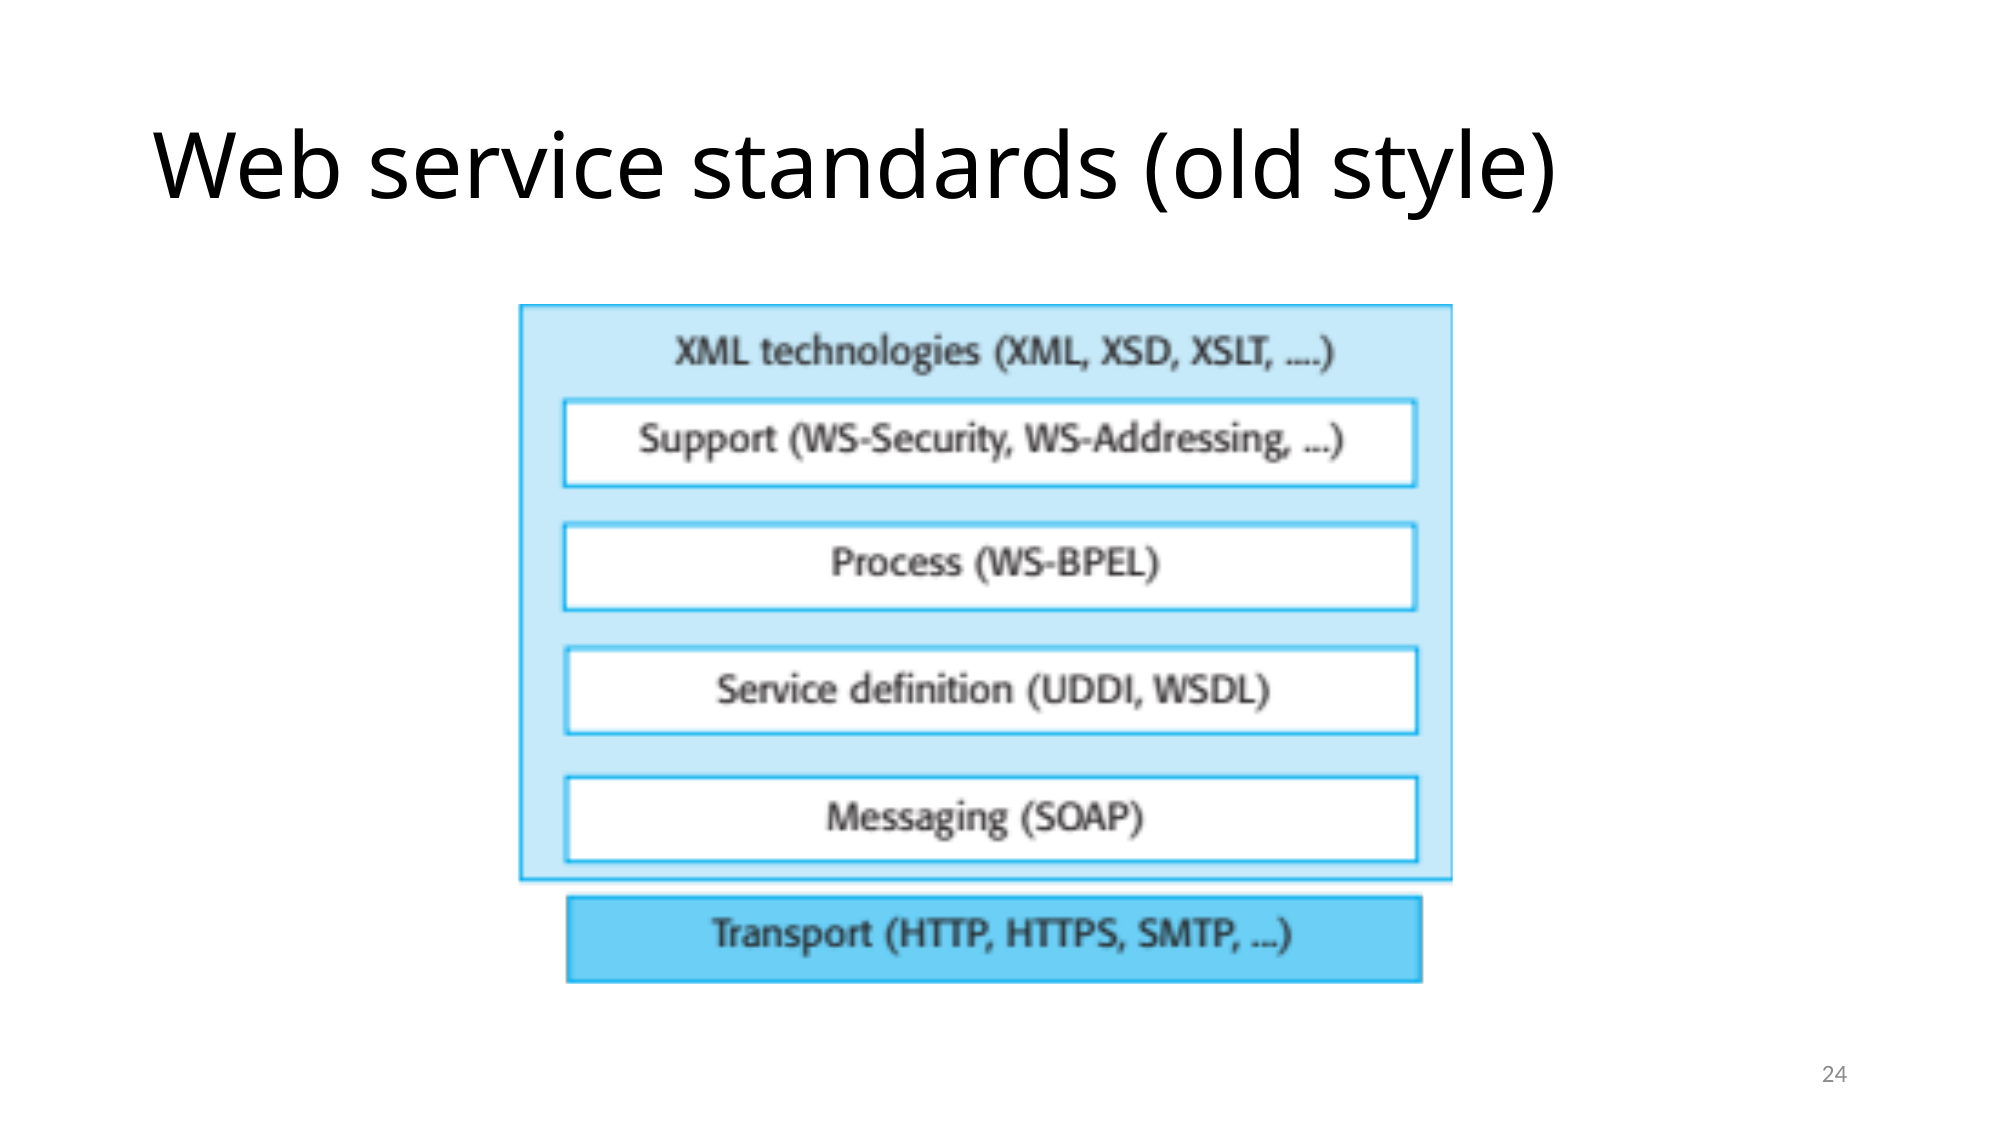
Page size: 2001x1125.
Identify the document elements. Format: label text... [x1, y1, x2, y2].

slide_number 24 [1412, 1042, 1863, 1103]
title Web service standards (old style) [137, 59, 1863, 278]
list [367, 304, 1603, 984]
